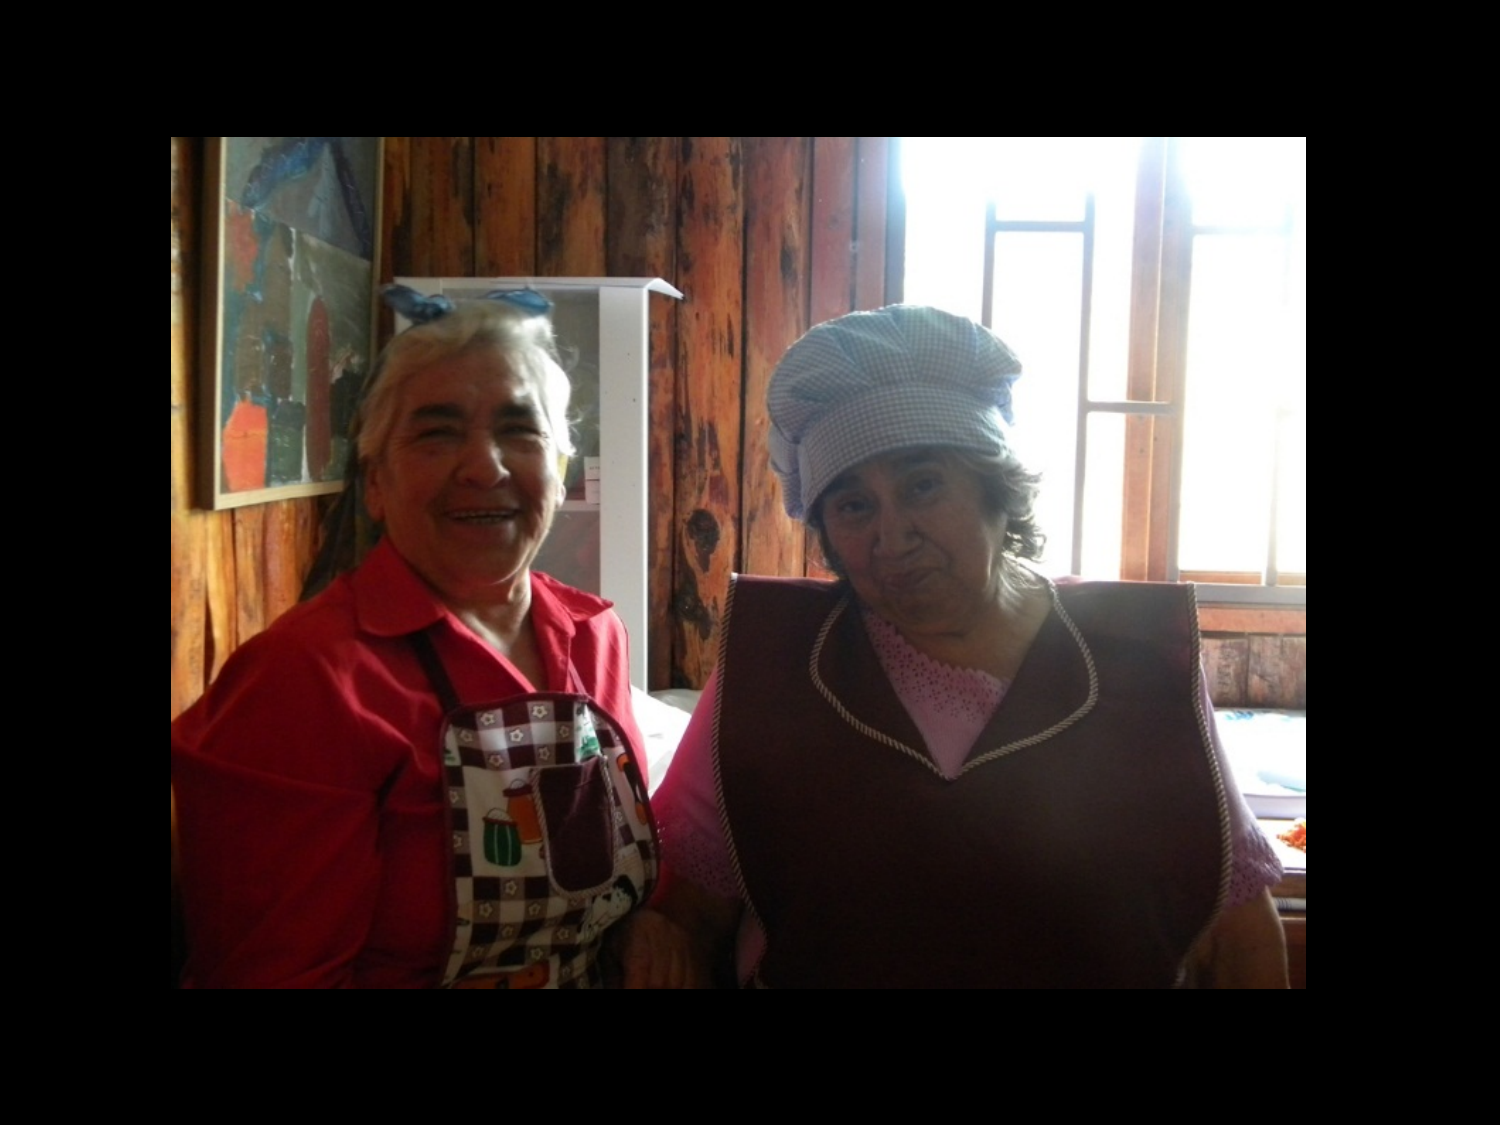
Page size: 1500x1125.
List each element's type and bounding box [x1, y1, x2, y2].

list [170, 136, 1306, 989]
